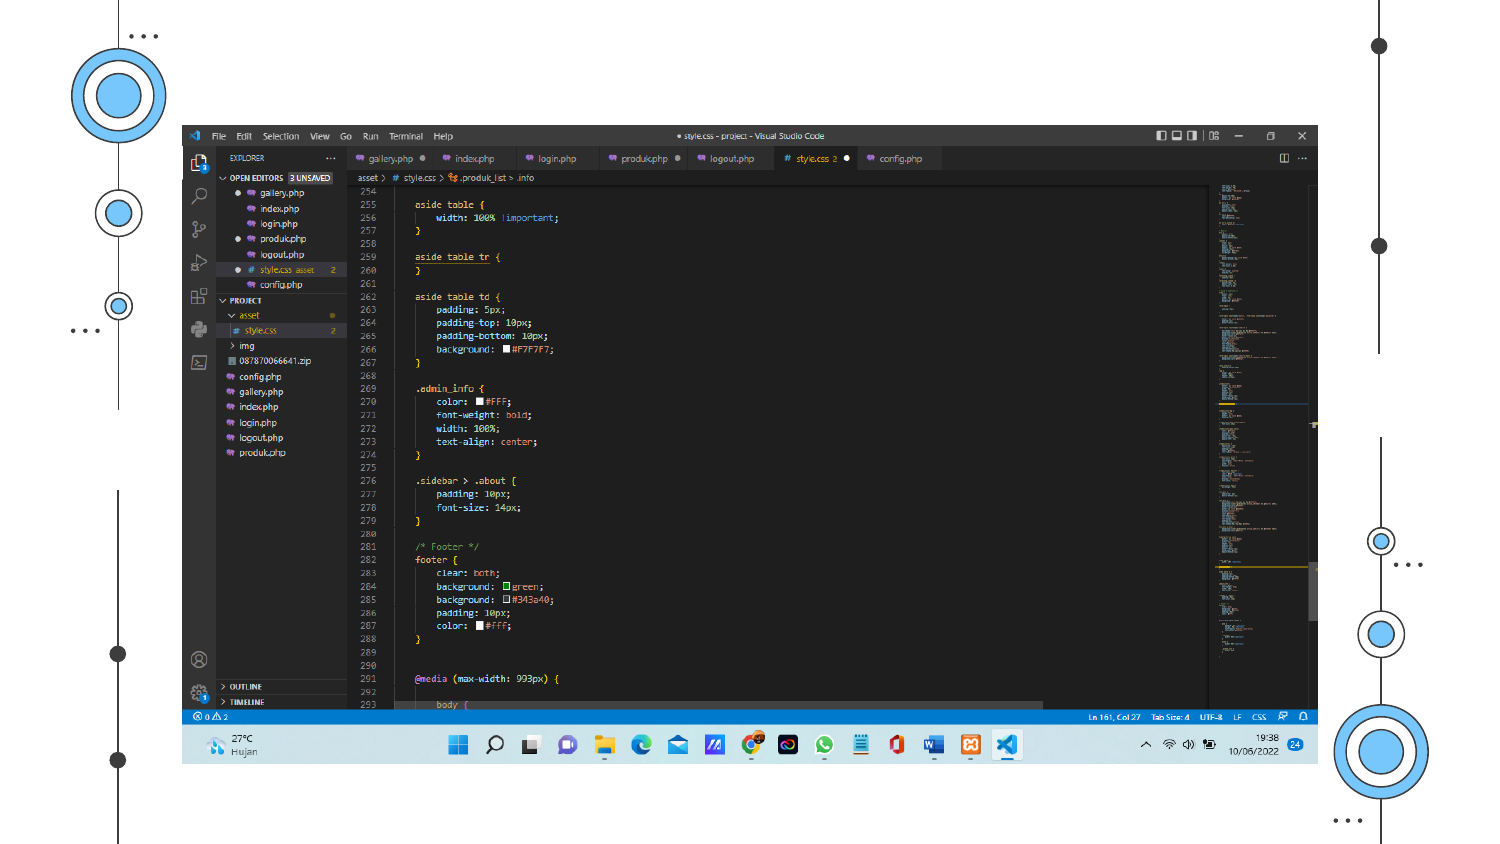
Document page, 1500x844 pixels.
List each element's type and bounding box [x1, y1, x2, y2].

picture [181, 125, 1319, 765]
